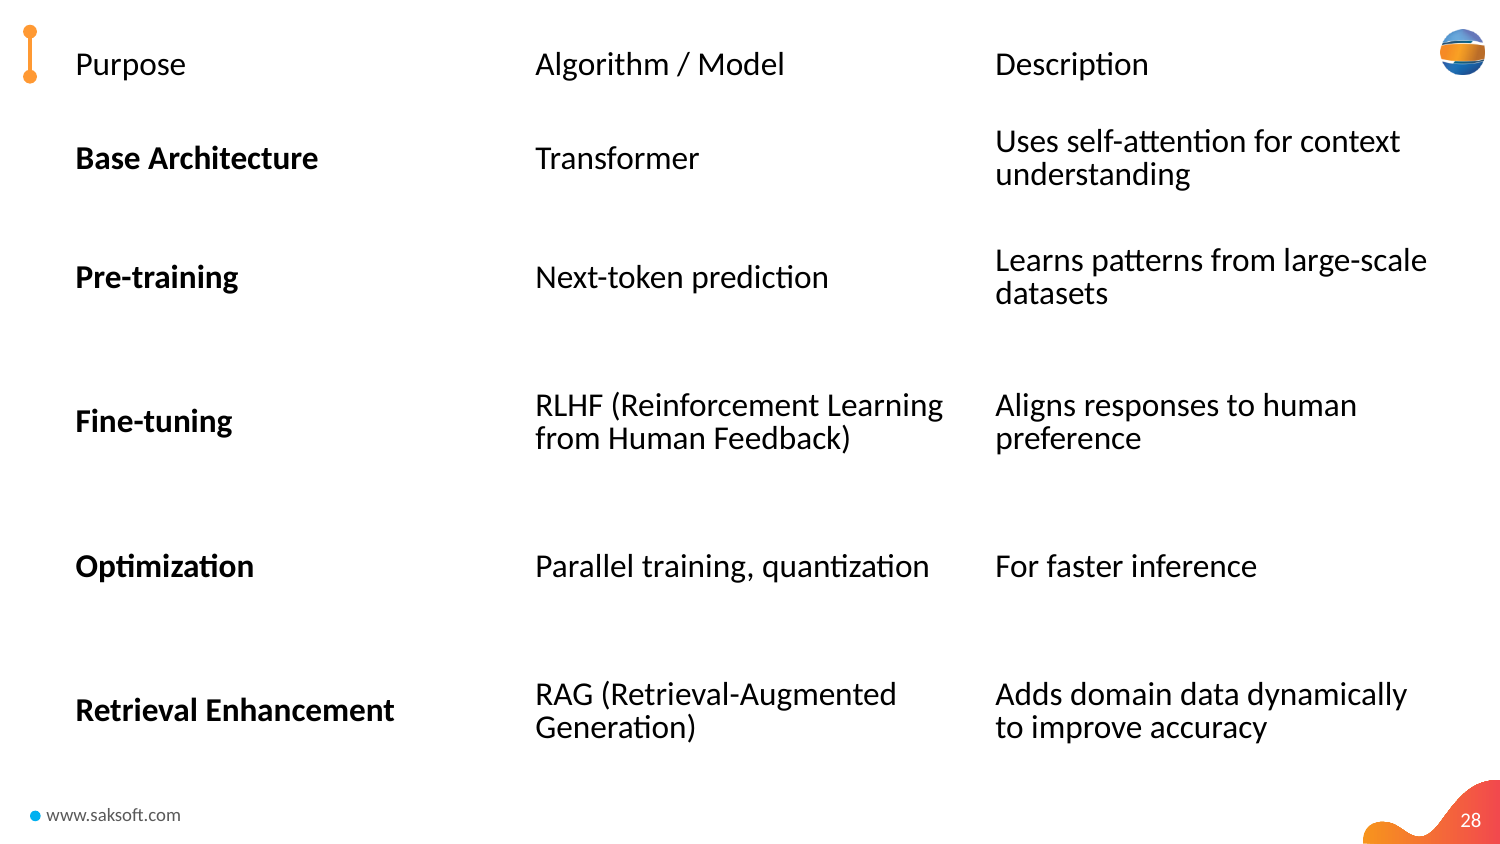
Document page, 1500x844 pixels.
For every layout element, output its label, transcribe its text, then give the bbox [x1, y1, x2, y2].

table_cell Pre-training [62, 220, 522, 339]
table_cell Parallel training, quantization [522, 509, 982, 629]
table_cell Transformer [522, 101, 982, 220]
table_cell Fine-tuning [62, 339, 522, 509]
table_cell Base Architecture [62, 101, 522, 220]
table_cell Retrieval Enhancement [62, 629, 522, 799]
table_cell RAG (Retrieval-Augmented Generation) [522, 629, 982, 799]
table_cell Next-token prediction [522, 220, 982, 339]
picture [1440, 29, 1485, 75]
table_cell Optimization [62, 509, 522, 629]
table_cell Aligns responses to human preference [982, 339, 1442, 509]
table_header Description [982, 33, 1442, 101]
table_cell Adds domain data dynamically to improve accuracy [982, 629, 1442, 799]
table_cell Learns patterns from large-scale datasets [982, 220, 1442, 339]
table_cell For faster inference [982, 509, 1442, 629]
slide_number 28 [1442, 798, 1500, 844]
table_header Purpose [62, 33, 522, 101]
table_cell RLHF (Reinforcement Learning from Human Feedback) [522, 339, 982, 509]
table_cell Uses self-attention for context understanding [982, 101, 1442, 220]
table_header Algorithm / Model [522, 33, 982, 101]
